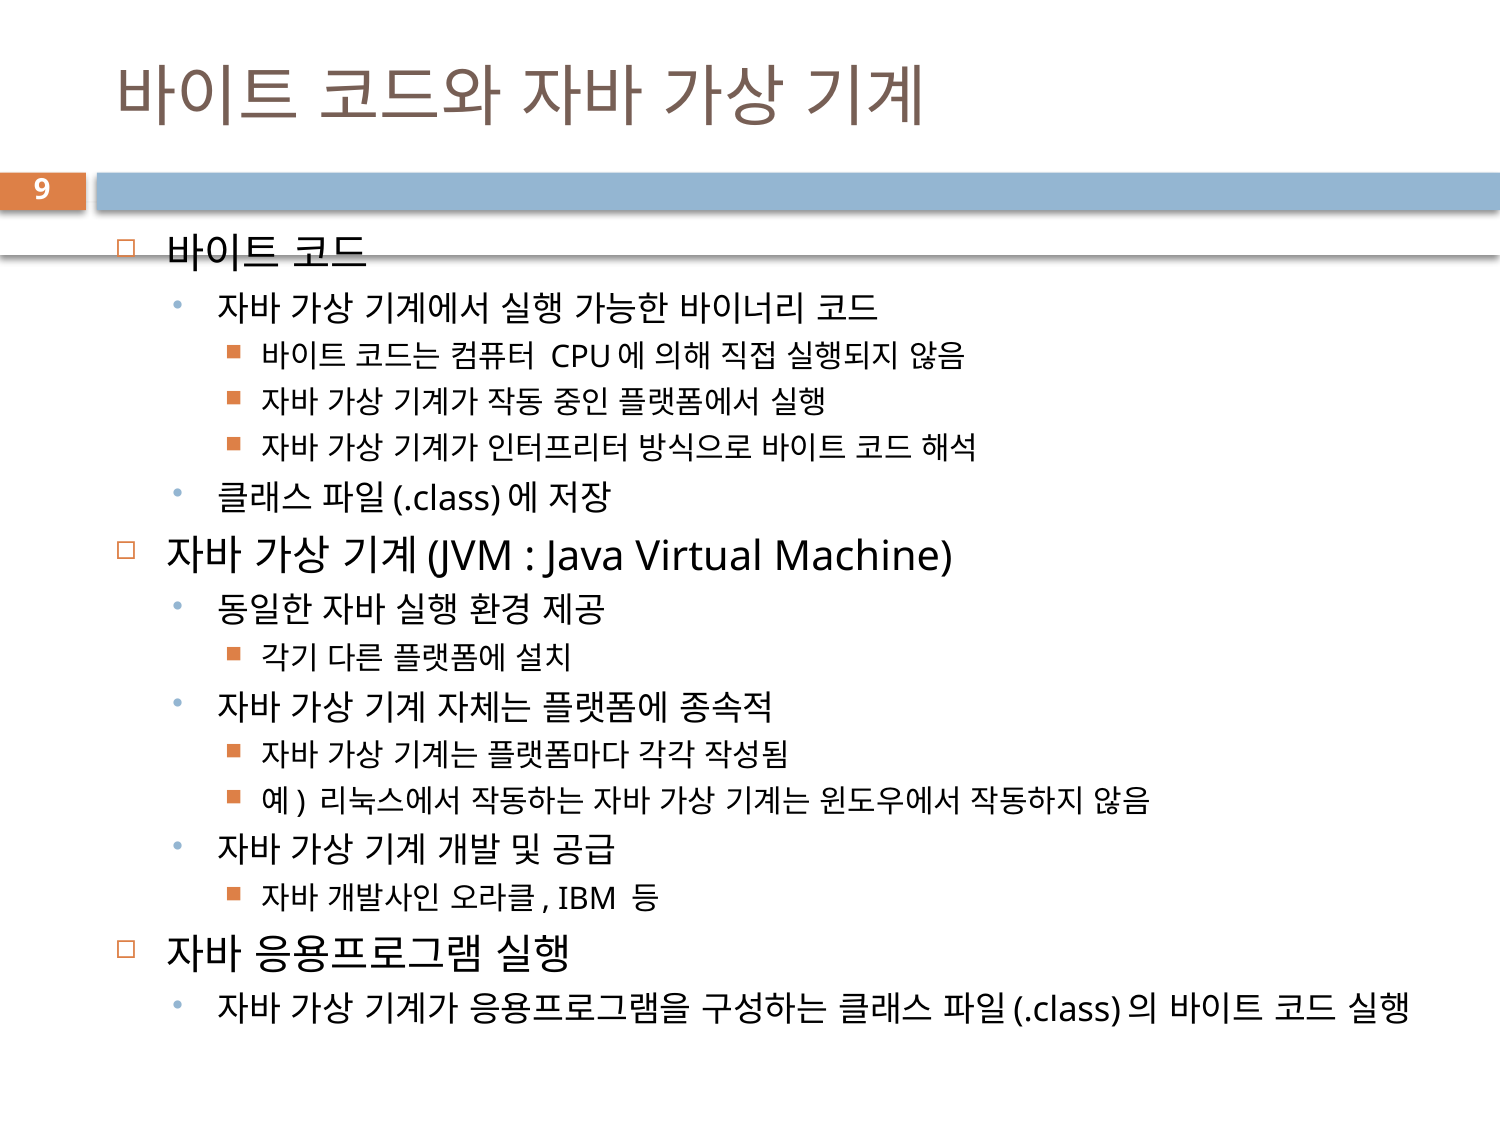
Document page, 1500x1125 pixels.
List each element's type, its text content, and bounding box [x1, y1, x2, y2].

list 바이트 코드 자바 가상 기계에서 실행 가능한 바이너리 코드 바이트 코드는 컴퓨터 CPU에 의해 직접 실행되지 않음 자바 가상 기계가 작동 중인 플랫폼에서 실행 자바 가상 기계가 인터프리터 방식으로 바이트 코드 해석 클래스 파일(.class)에 저장 자바 가상 기계(JVM : Java Virtual Machine) 동일한 자바 실행 환경 제공 각기 다른 플랫폼에 설치 자바 가상 기계 자체는 플랫폼에 종속적 자바 가상 기계는 플랫폼마다 각각 작성됨 예) 리눅스에서 작동하는 자바 가상 기계는 윈도우에서 작동하지 않음 자바 가상 기계 개발 및 공급 자바 개발사인 오라클, IBM 등 자바 응용프로그램 실행 자바 가상 기계가 응용프로그램을 구성하는 클래스 파일(.class)의 바이트 코드 실행 [100, 219, 1438, 1047]
title 바이트 코드와 자바 가상 기계 [100, 37, 1438, 149]
slide_number 9 [0, 170, 87, 211]
